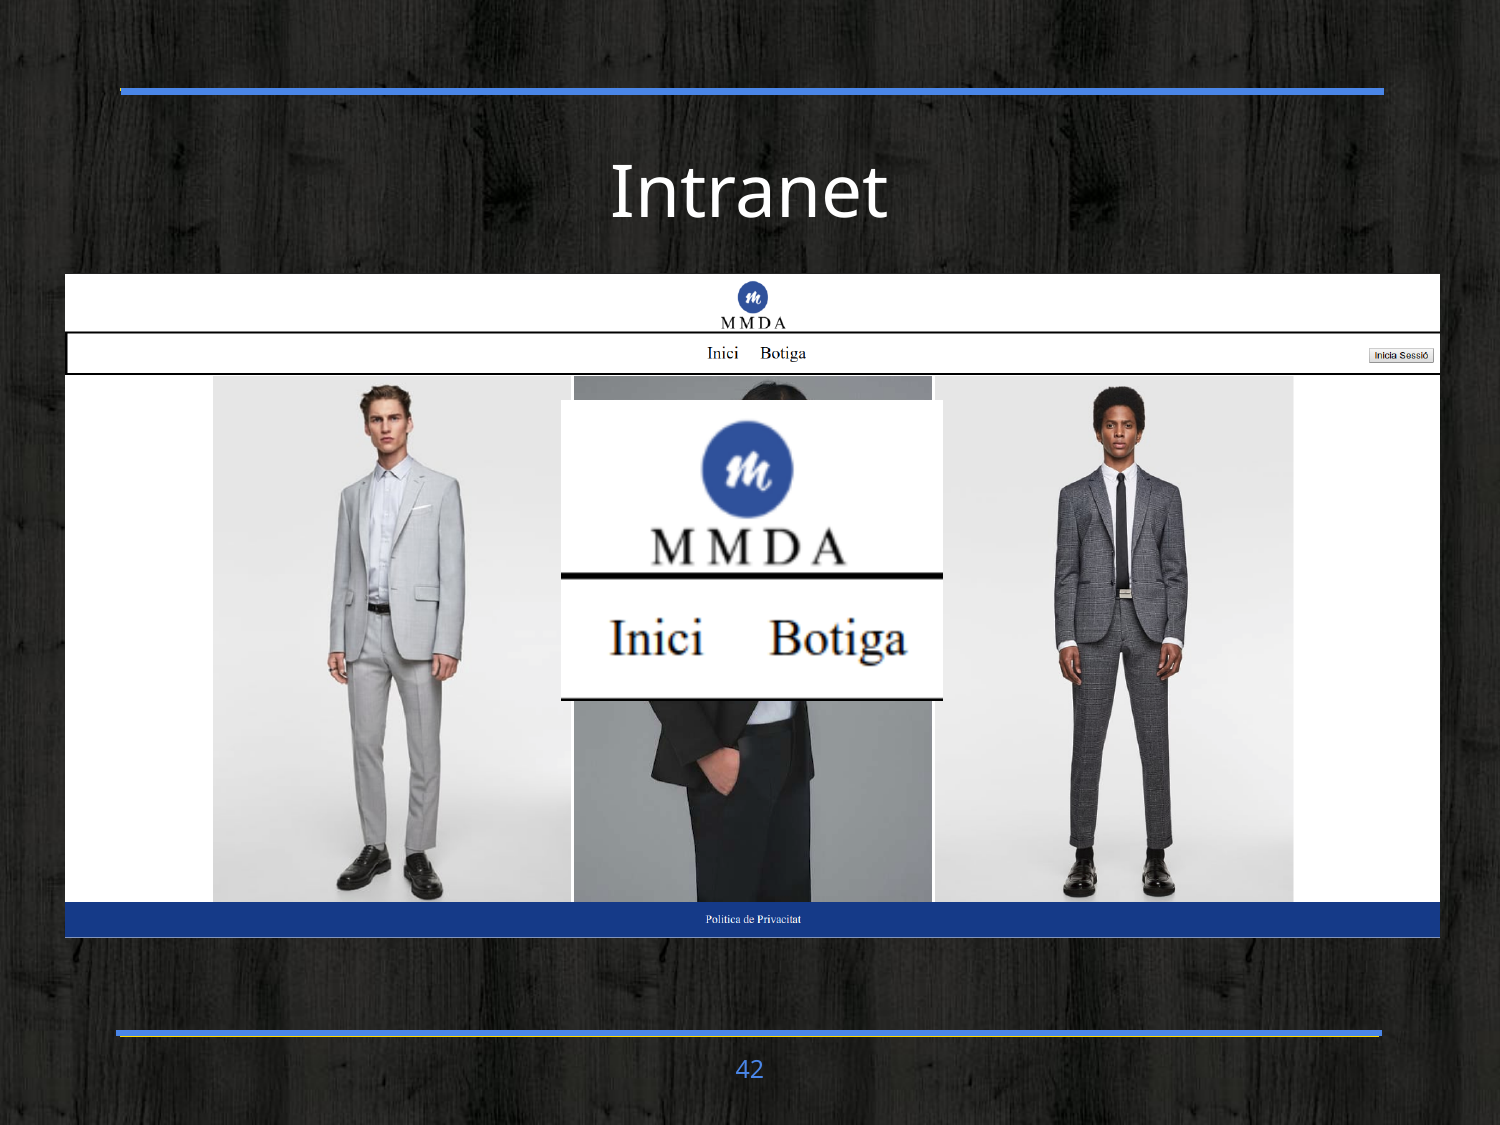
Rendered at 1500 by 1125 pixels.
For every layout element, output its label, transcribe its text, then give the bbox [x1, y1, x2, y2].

slide_number 42 [705, 1042, 795, 1125]
text_box Intranet [469, 129, 1031, 217]
picture [0, 0, 1500, 1125]
